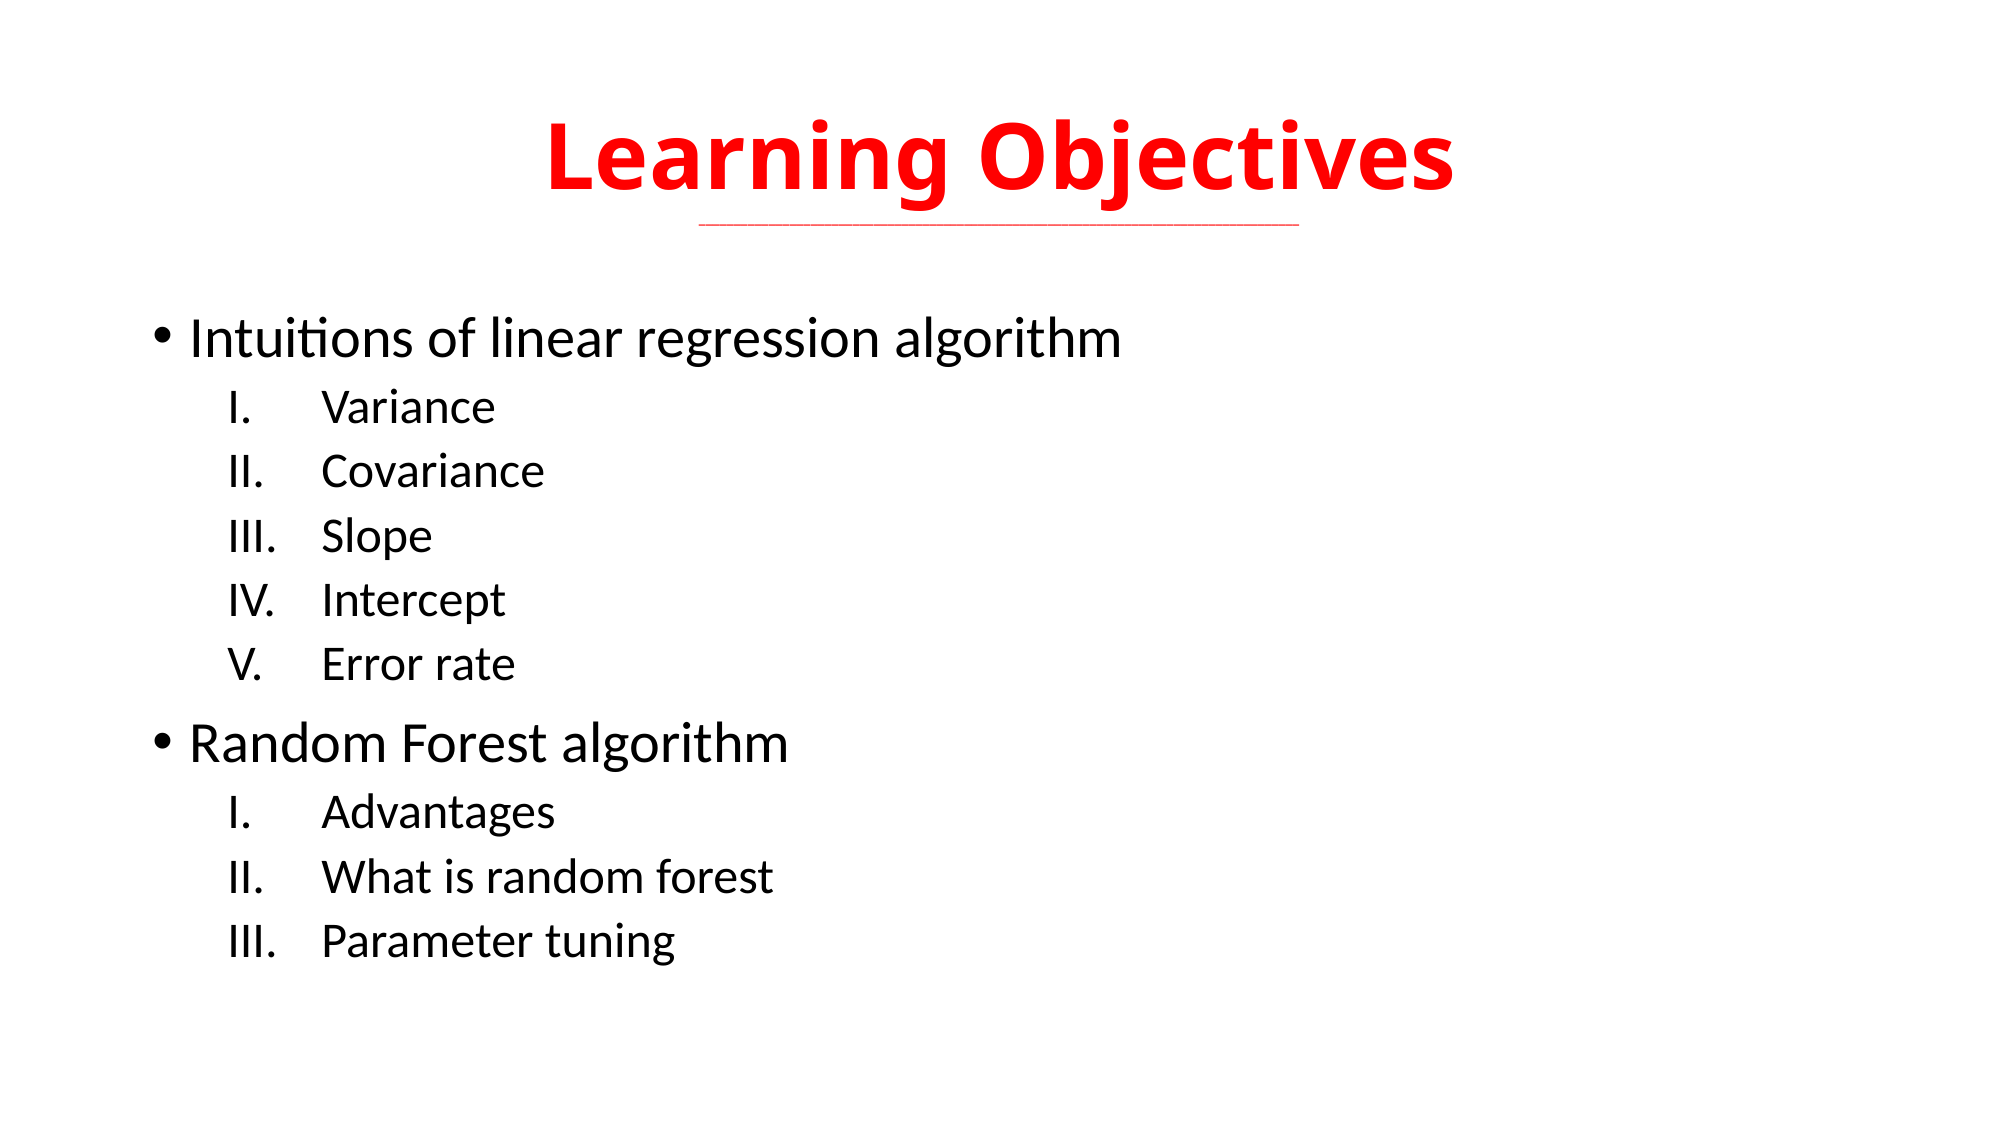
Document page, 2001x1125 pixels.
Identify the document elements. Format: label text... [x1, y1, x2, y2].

list Intuitions of linear regression algorithm Variance Covariance Slope Intercept Error rate Random Forest algorithm Advantages What is random forest Parameter tuning [137, 299, 1863, 1014]
title Learning Objectives ______________________________________________________________________________________ [137, 59, 1863, 278]
